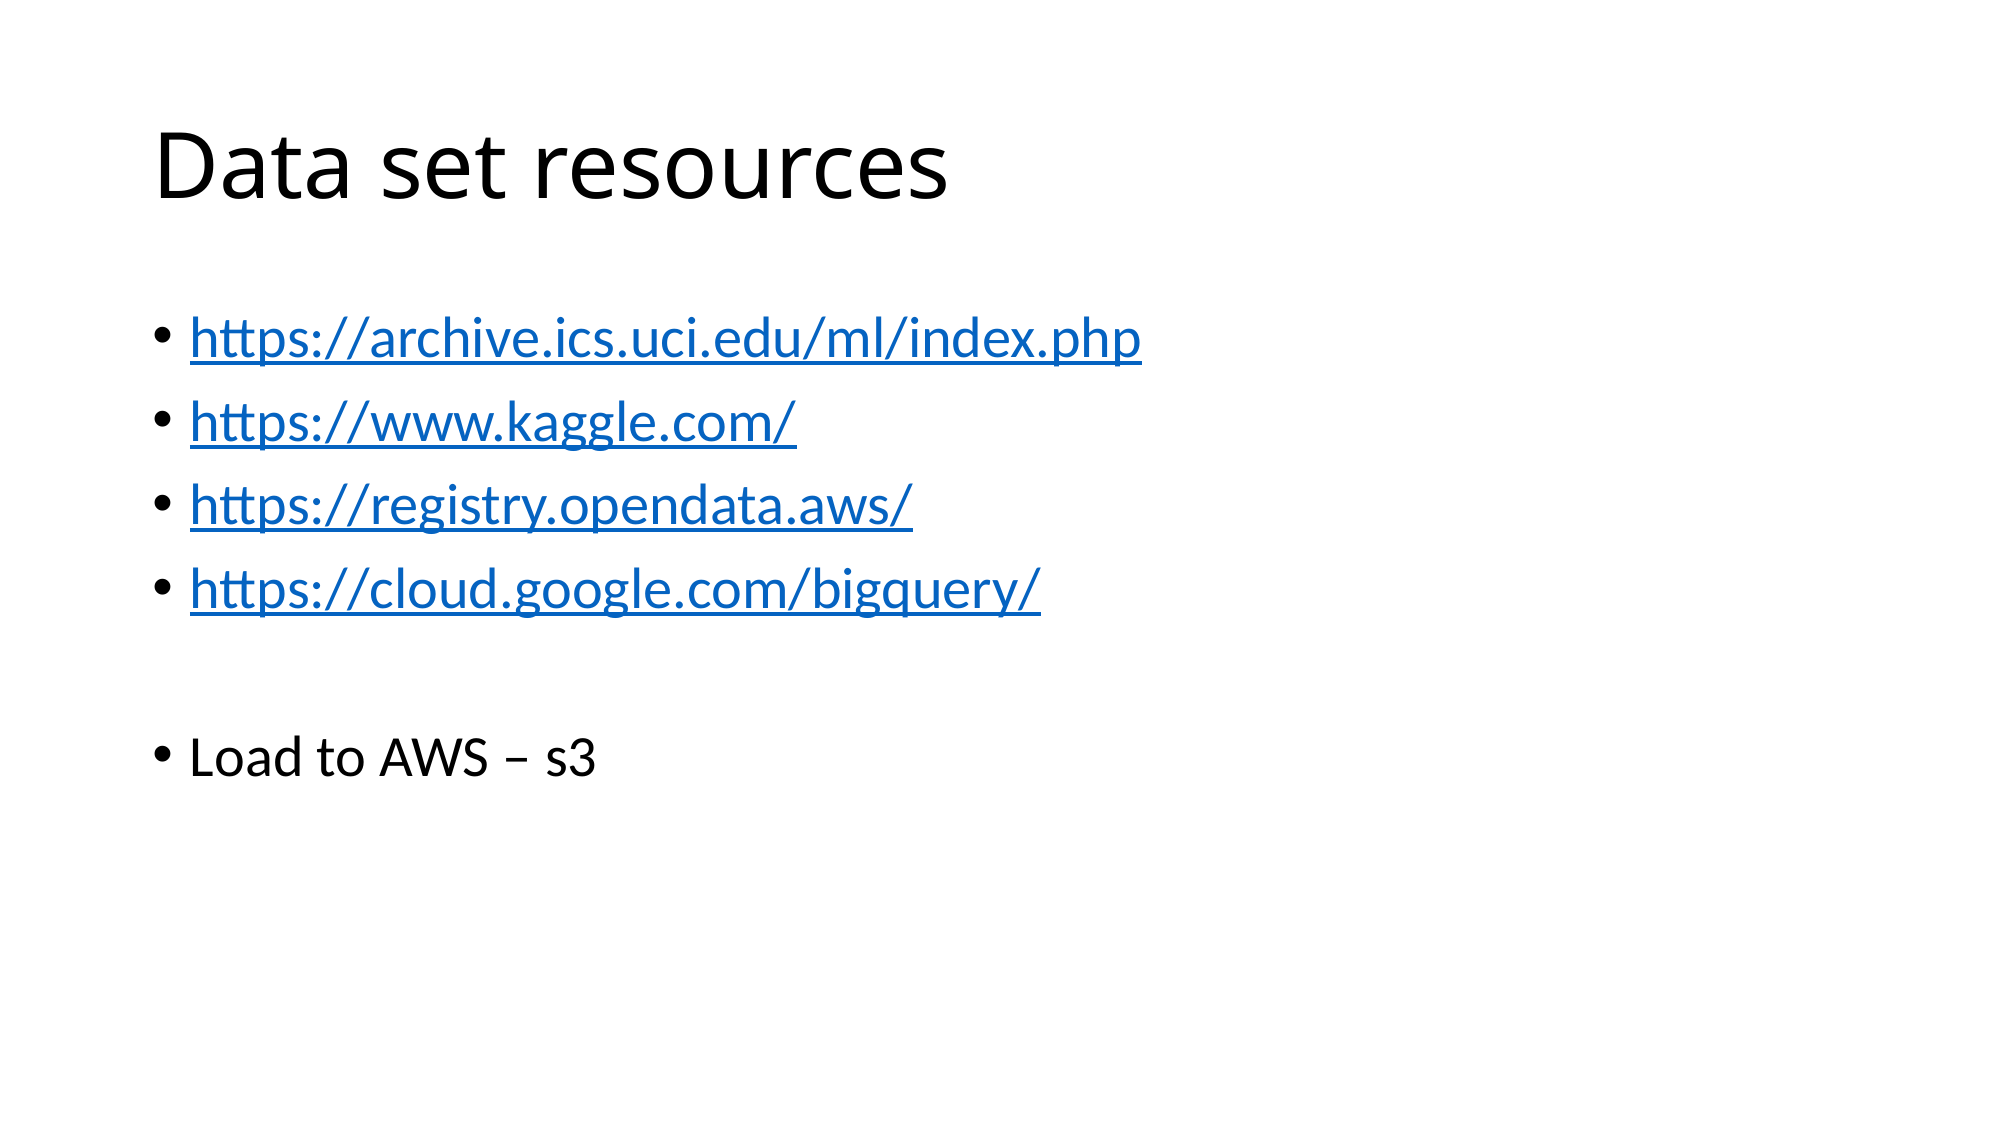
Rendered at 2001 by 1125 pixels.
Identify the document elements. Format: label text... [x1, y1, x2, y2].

list https://archive.ics.uci.edu/ml/index.php https://www.kaggle.com/ https://registry.opendata.aws/ https://cloud.google.com/bigquery/ Load to AWS – s3 [137, 299, 1863, 1014]
title Data set resources [137, 59, 1863, 278]
